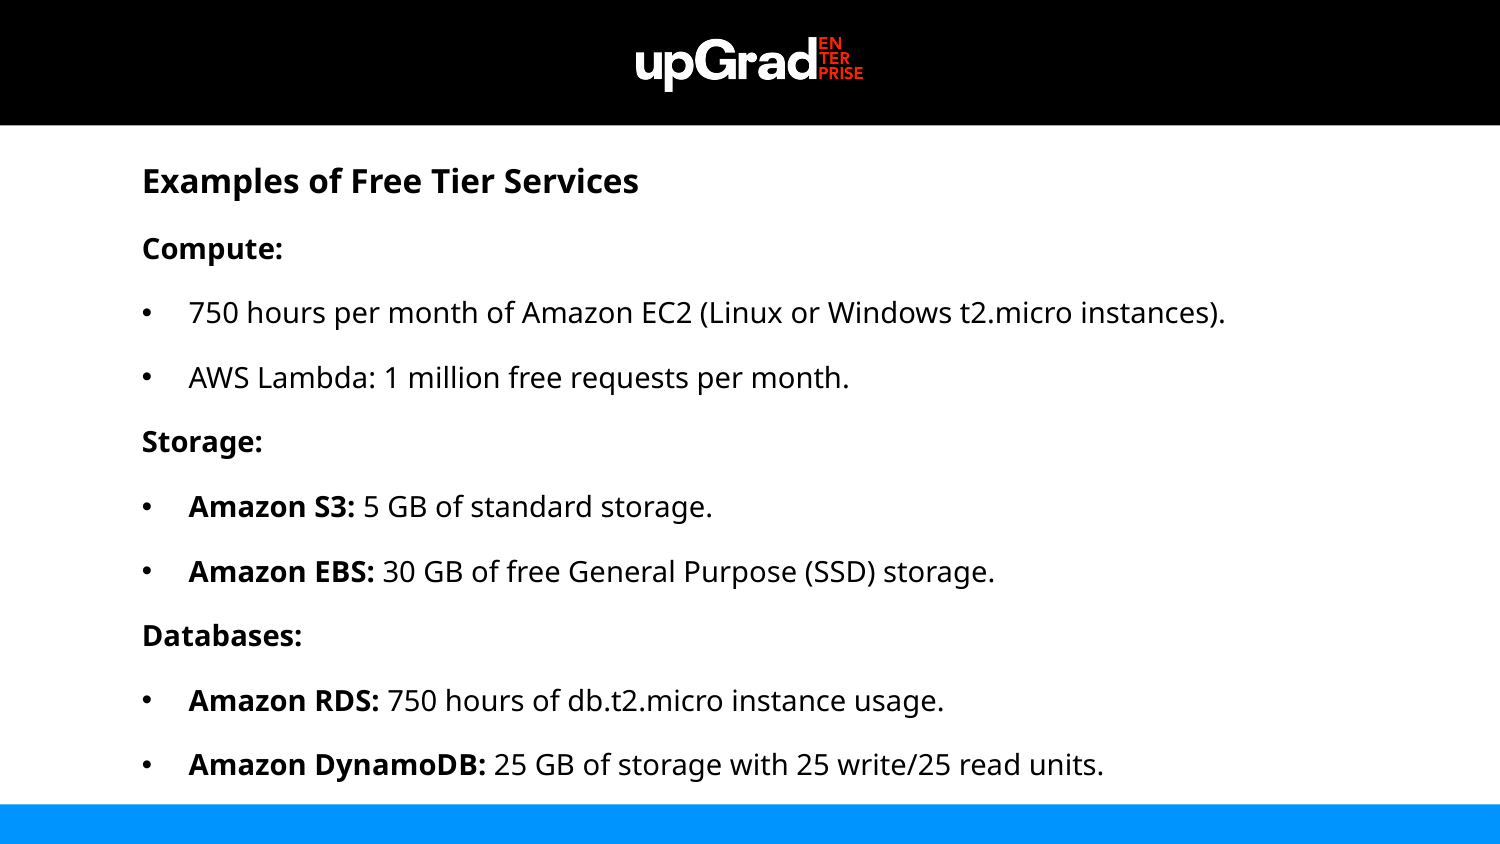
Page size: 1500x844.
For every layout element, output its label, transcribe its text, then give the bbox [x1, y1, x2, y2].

picture [636, 37, 863, 92]
text_box Compute: 750 hours per month of Amazon EC2 (Linux or Windows t2.micro instances). AWS Lambda: 1 million free requests per month. Storage: Amazon S3: 5 GB of standard storage. Amazon EBS: 30 GB of free General Purpose (SSD) storage. Databases: Amazon RDS: 750 hours of db.t2.micro instance usage. Amazon DynamoDB: 25 GB of storage with 25 write/25 read units. [127, 214, 1500, 789]
text_box Examples of Free Tier Services [127, 152, 1077, 208]
